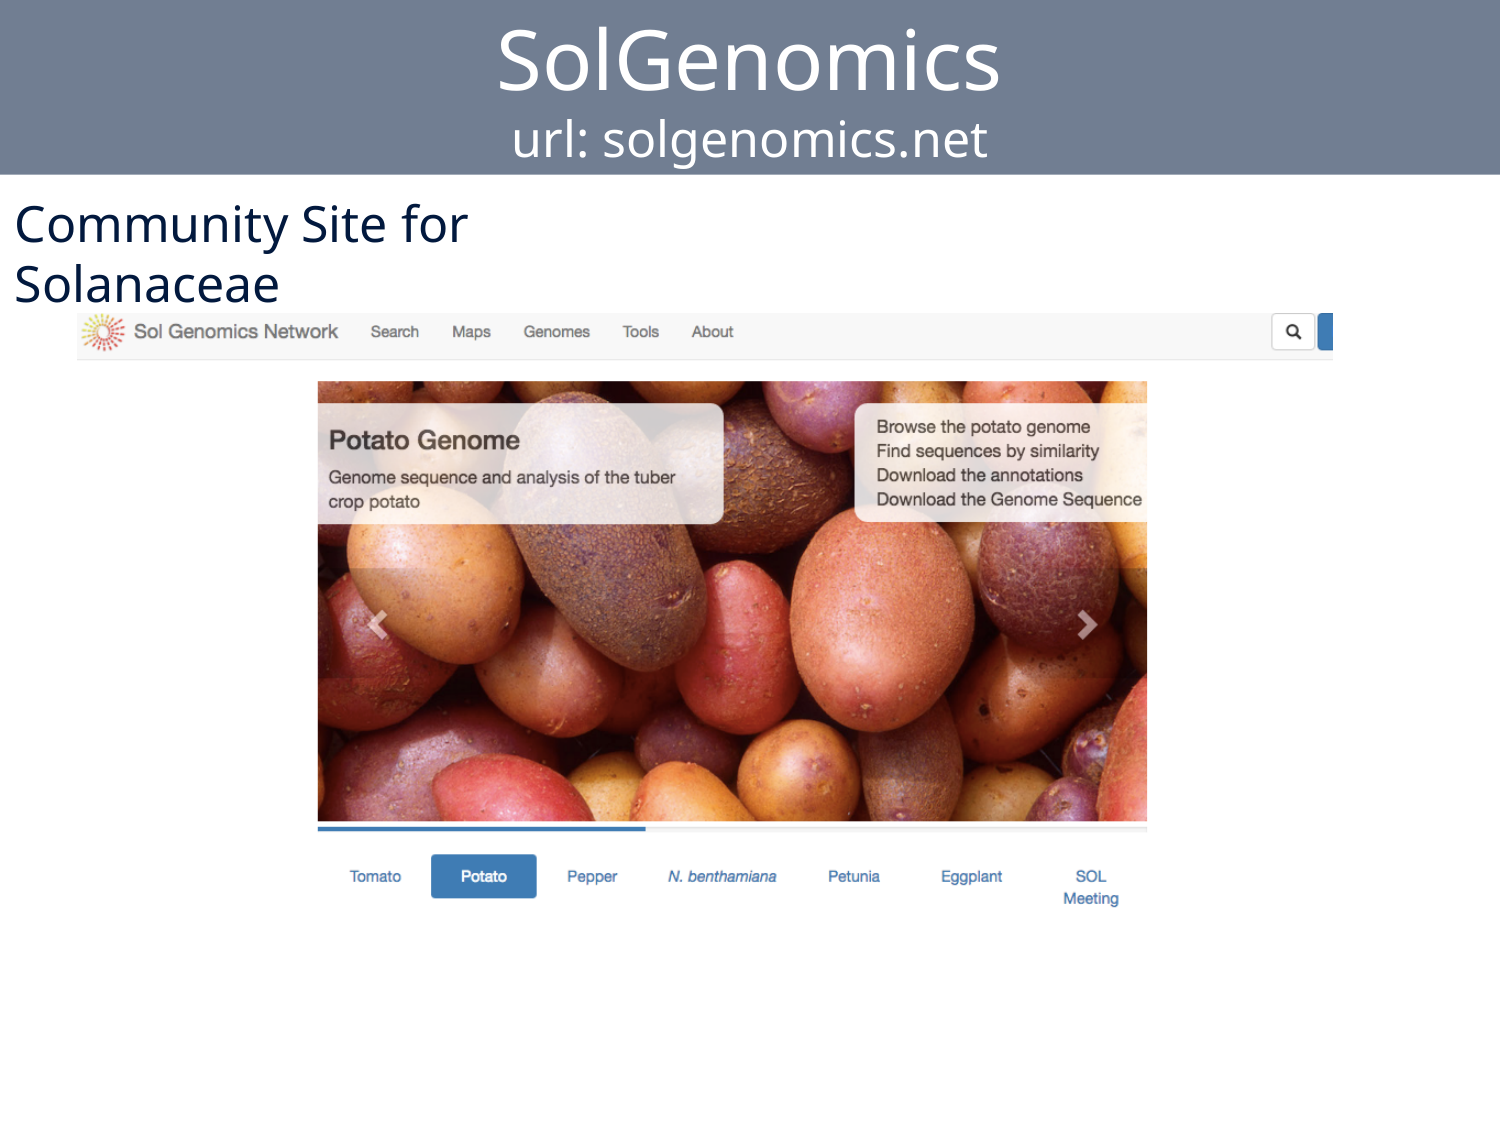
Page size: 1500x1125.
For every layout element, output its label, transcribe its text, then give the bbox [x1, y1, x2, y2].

picture [77, 313, 1333, 927]
text_box Community Site for Solanaceae [0, 184, 705, 320]
text_box SolGenomics url: solgenomics.net [0, 0, 1500, 175]
